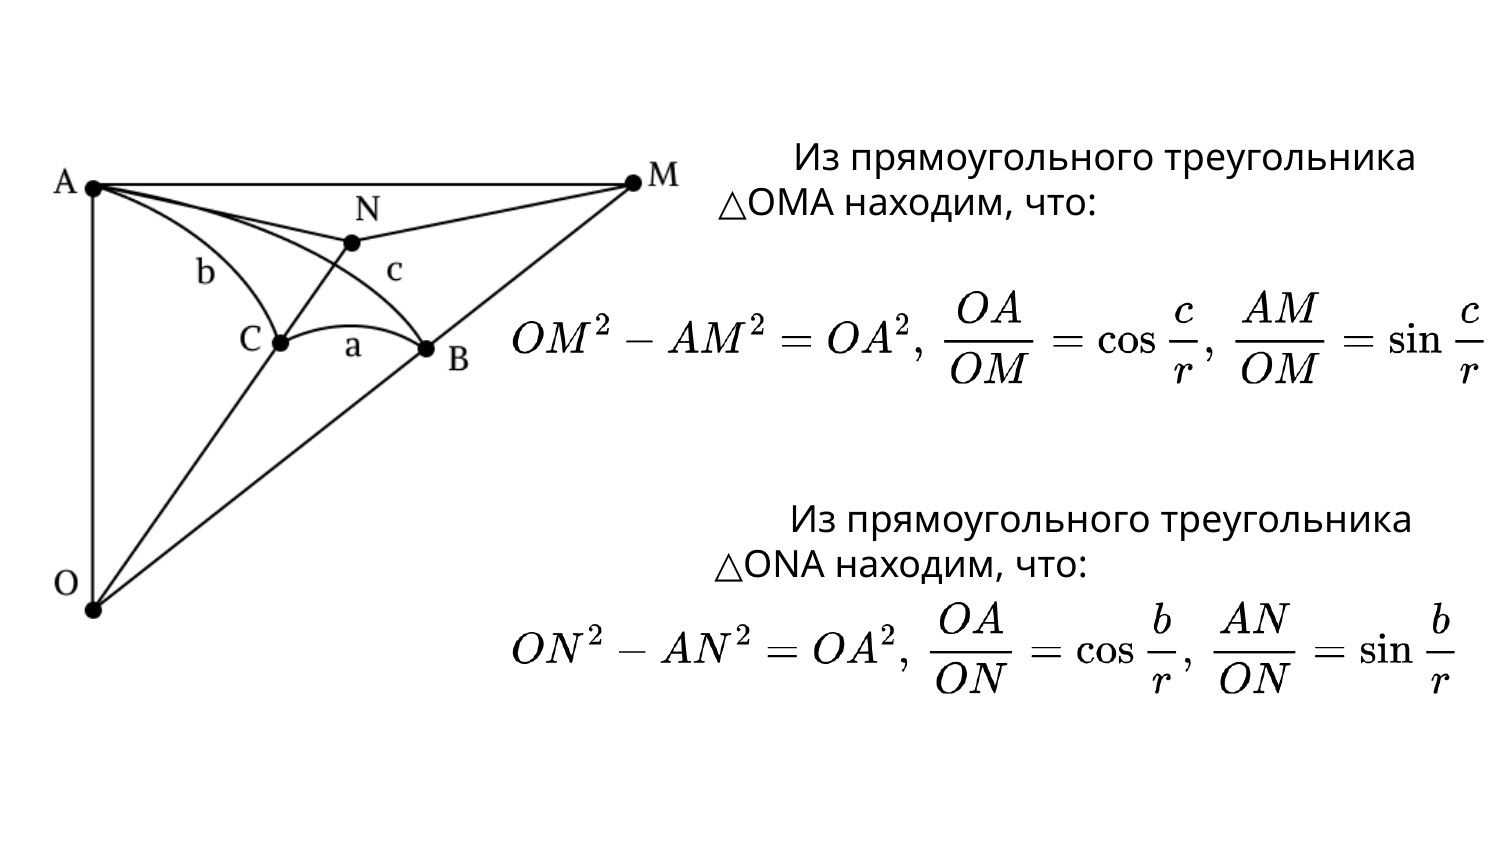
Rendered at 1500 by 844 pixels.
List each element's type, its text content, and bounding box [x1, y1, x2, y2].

text_box Из прямоугольного треугольника △ОМА находим, что: [703, 117, 1483, 238]
text_box [648, 117, 703, 194]
text_box Из прямоугольного треугольника △ONA находим, что: [699, 479, 1433, 599]
picture [50, 144, 1484, 695]
